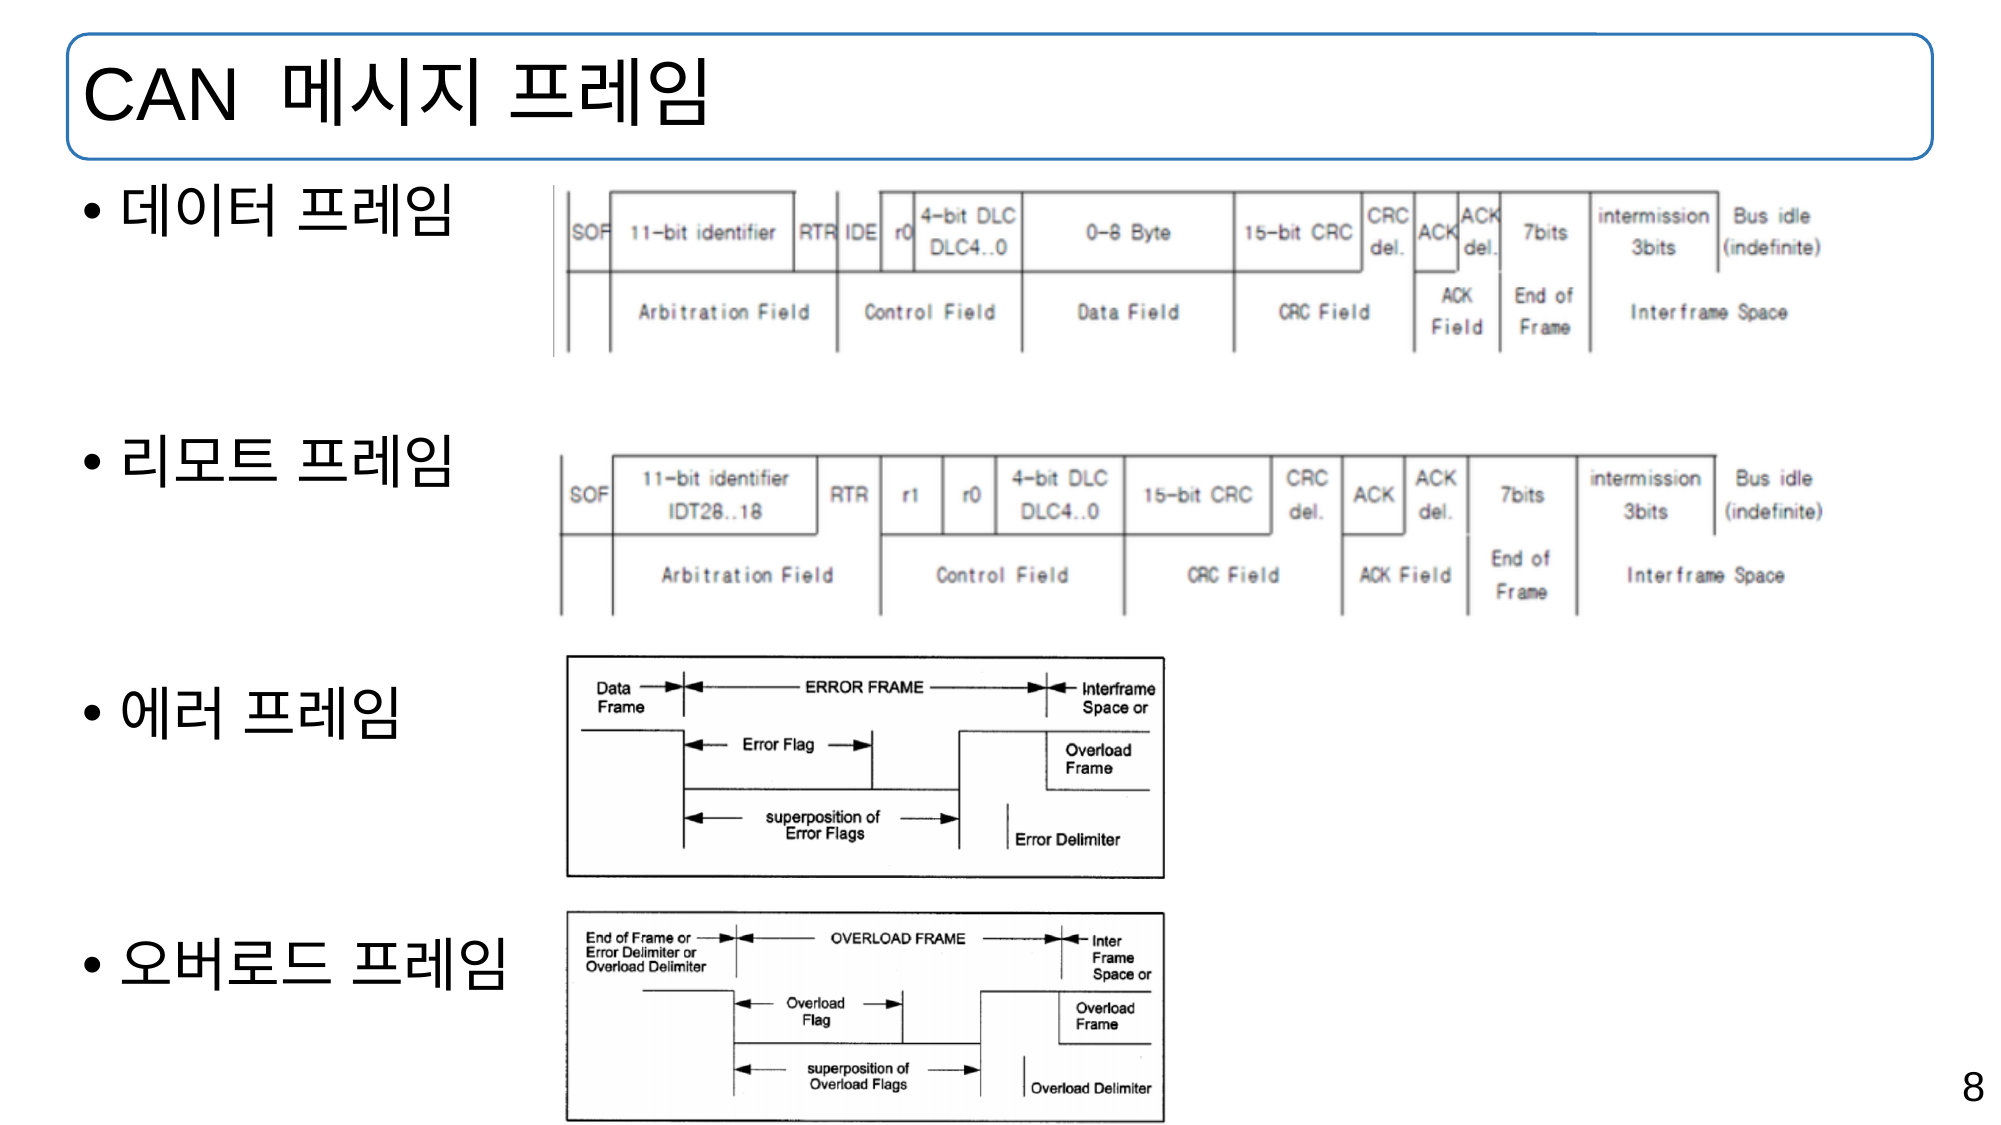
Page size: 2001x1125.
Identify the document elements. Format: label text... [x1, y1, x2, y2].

list 데이터 프레임 리모트 프레임 에러 프레임 오버로드 프레임 [67, 174, 1933, 1094]
picture [553, 185, 1835, 357]
picture [564, 653, 1166, 880]
title CAN 메시지 프레임 [67, 34, 1933, 160]
picture [564, 908, 1166, 1125]
picture [553, 449, 1835, 621]
